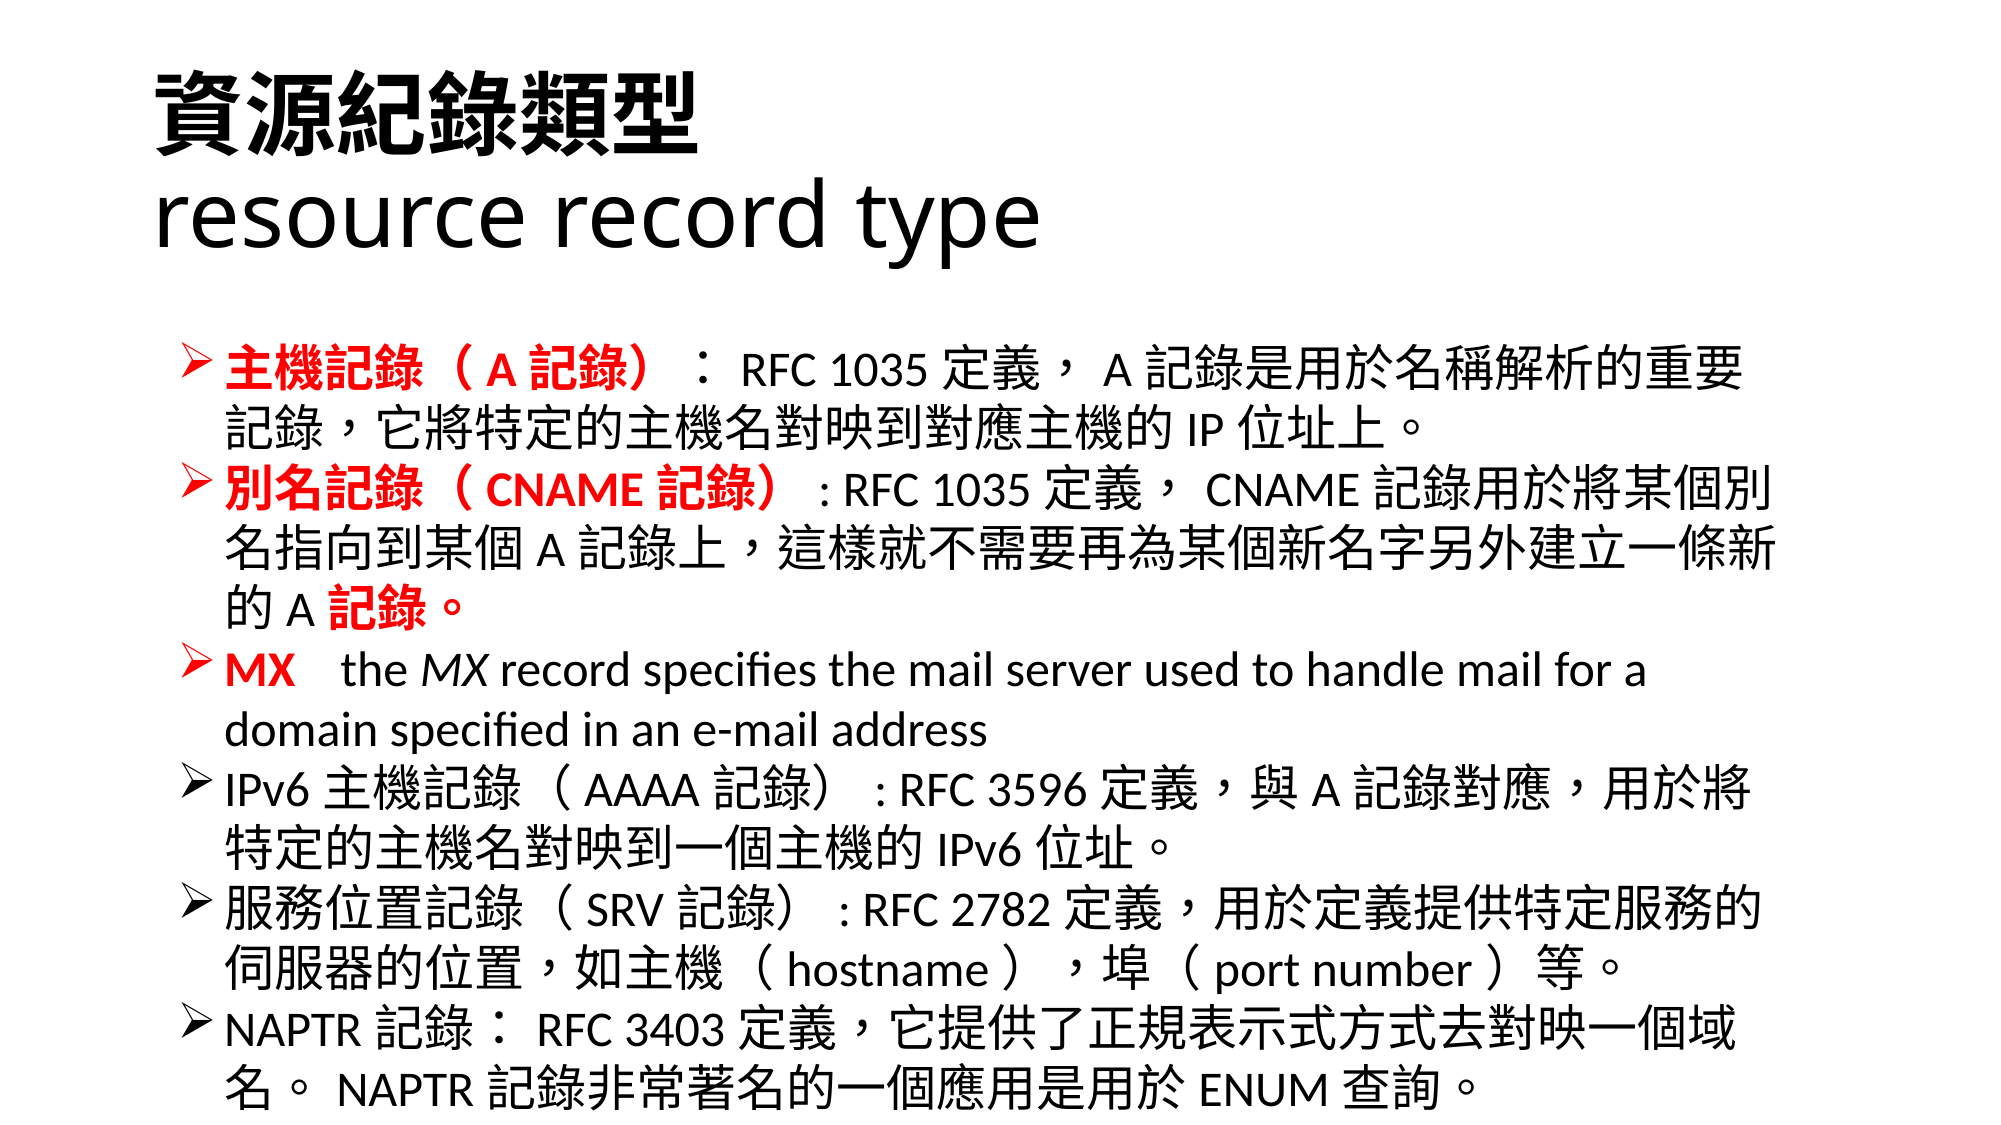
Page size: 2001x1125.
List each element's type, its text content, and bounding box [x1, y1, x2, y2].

text_box 主機記錄（A記錄）：RFC 1035定義，A記錄是用於名稱解析的重要記錄，它將特定的主機名對映到對應主機的IP位址上。 別名記錄（CNAME記錄）: RFC 1035定義，CNAME記錄用於將某個別名指向到某個A記錄上，這樣就不需要再為某個新名字另外建立一條新的A記錄。 MX the MX record specifies the mail server used to handle mail for a domain specified in an e-mail address IPv6主機記錄（AAAA記錄）: RFC 3596定義，與A記錄對應，用於將特定的主機名對映到一個主機的IPv6位址。 服務位置記錄（SRV記錄）: RFC 2782定義，用於定義提供特定服務的伺服器的位置，如主機（hostname），埠（port number）等。 NAPTR記錄：RFC 3403定義，它提供了正規表示式方式去對映一個域名。NAPTR記錄非常著名的一個應用是用於ENUM查詢。 [162, 328, 1800, 1124]
title 資源紀錄類型 resource record type [137, 59, 1863, 278]
